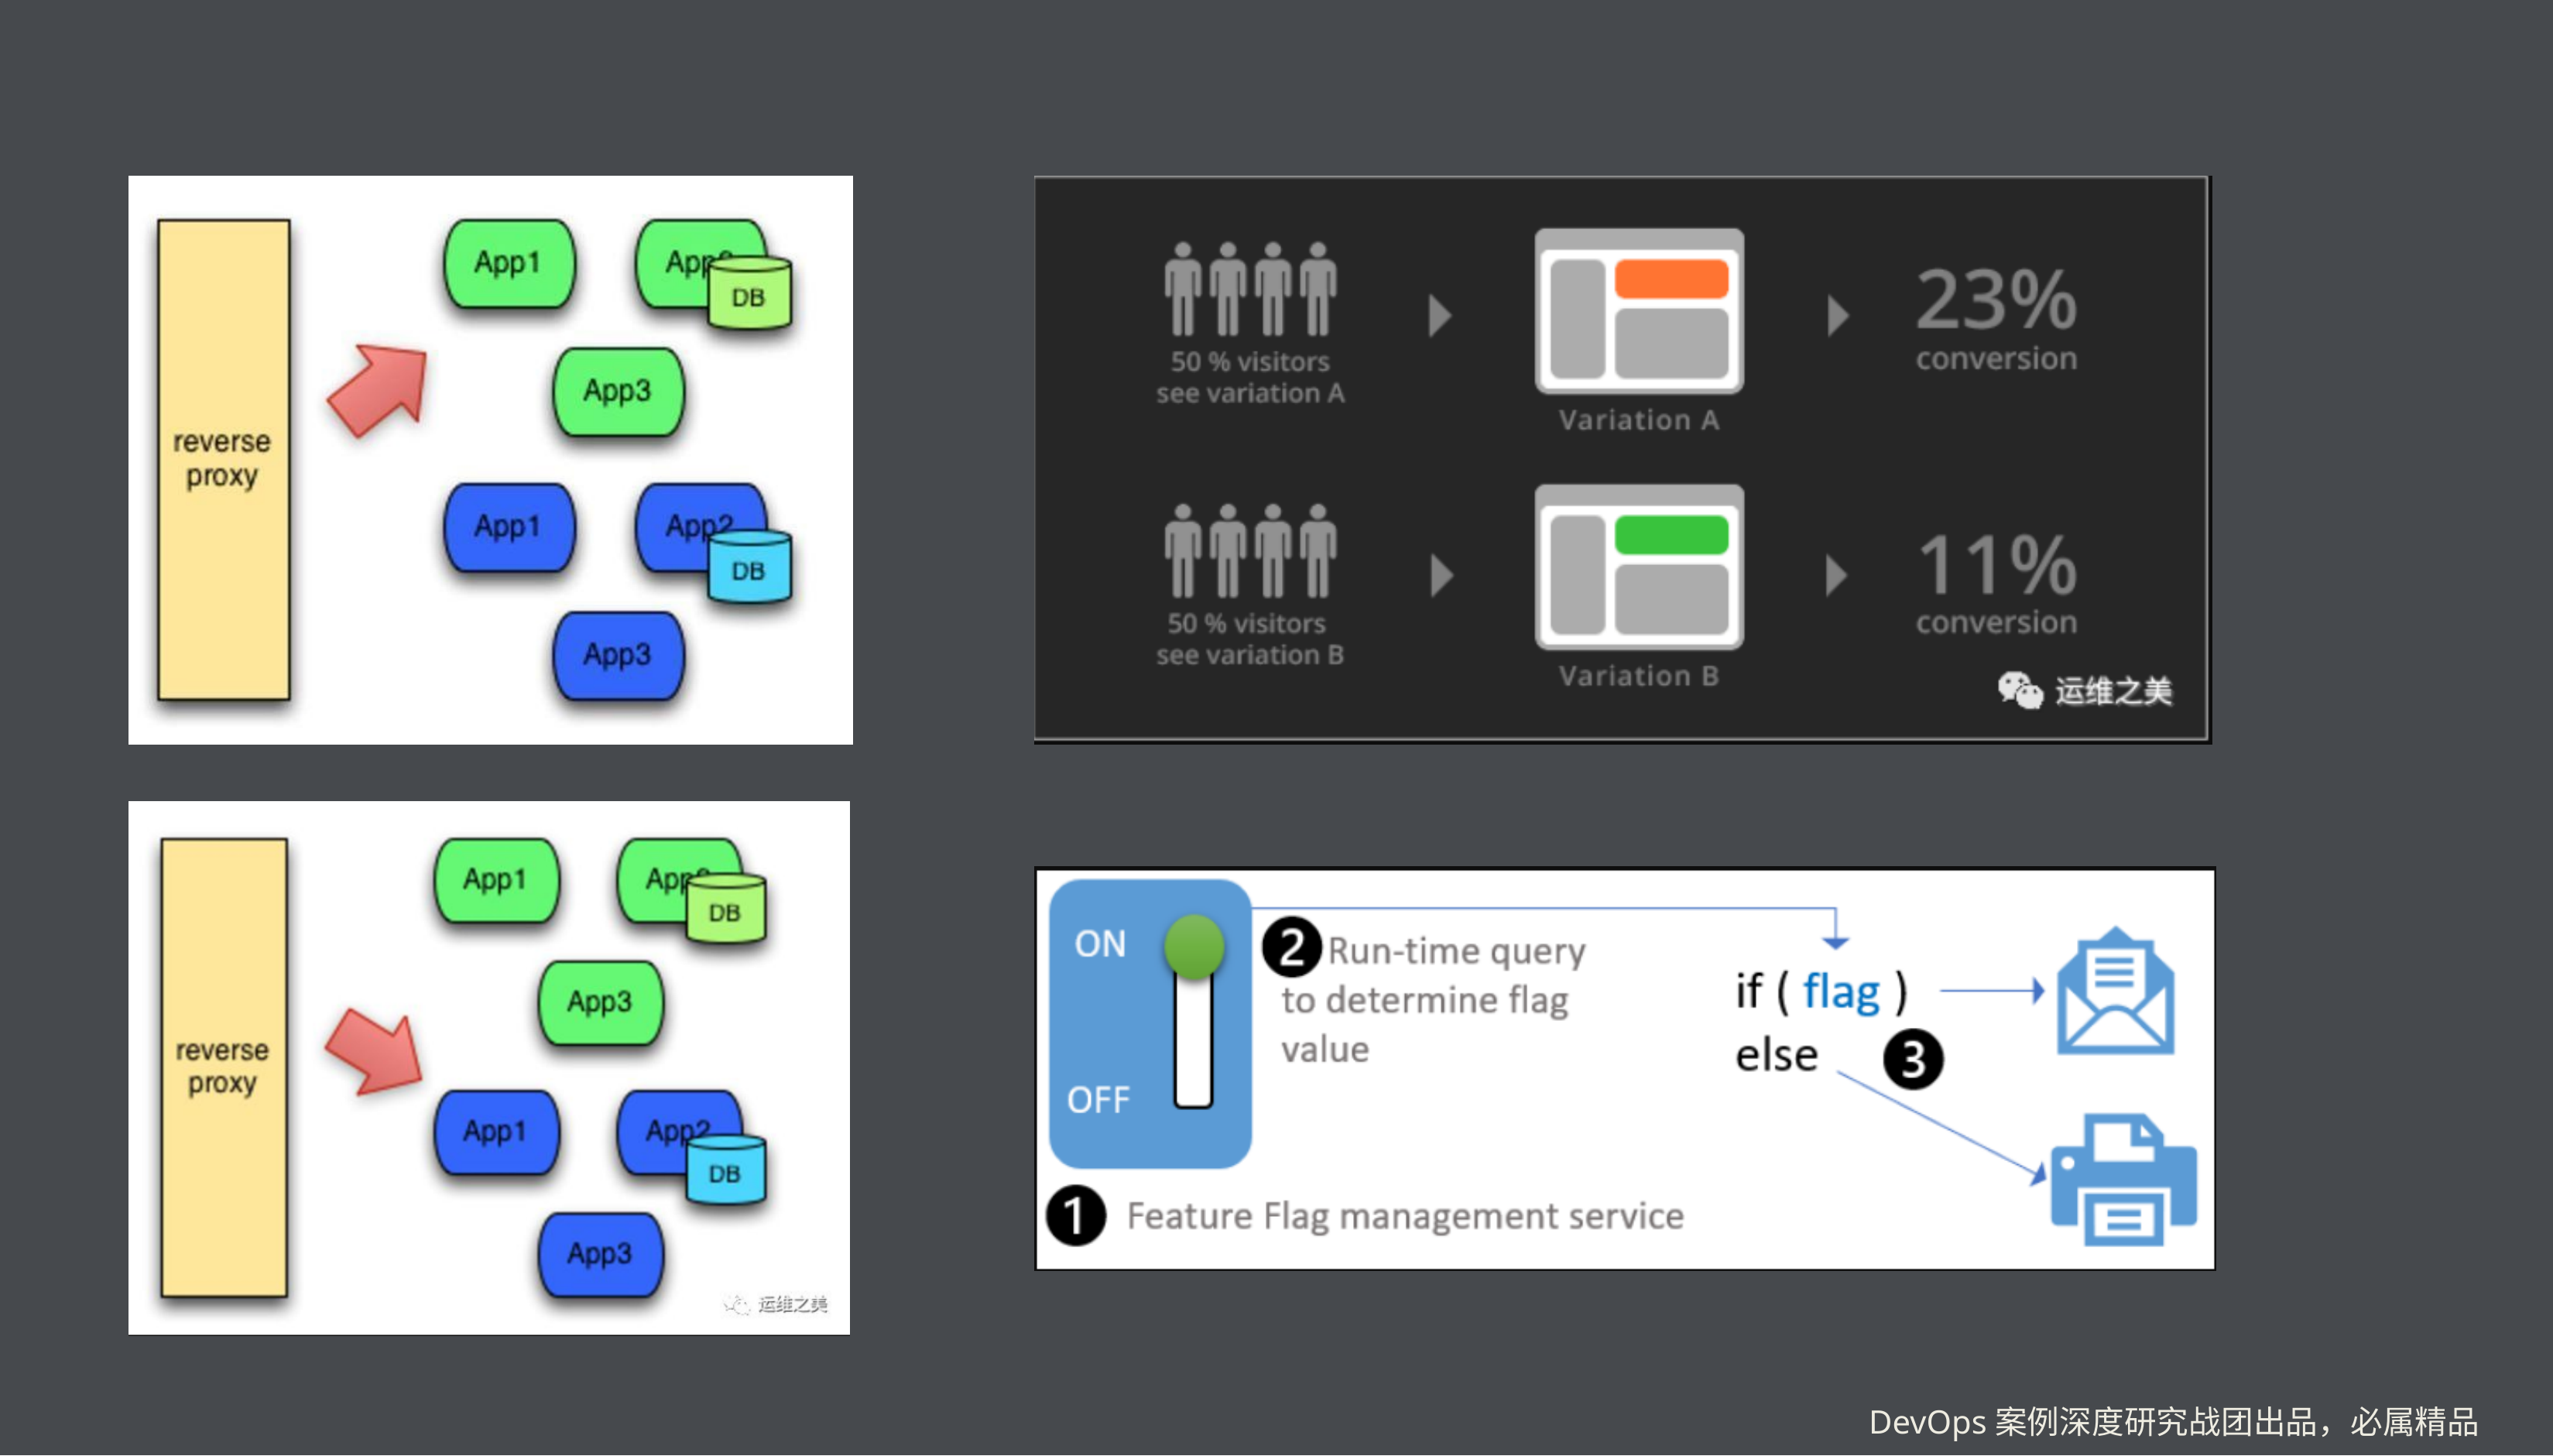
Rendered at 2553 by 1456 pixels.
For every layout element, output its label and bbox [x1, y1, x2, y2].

picture [129, 176, 853, 745]
picture [1034, 866, 2217, 1271]
picture [129, 800, 850, 1337]
picture [1034, 176, 2212, 745]
